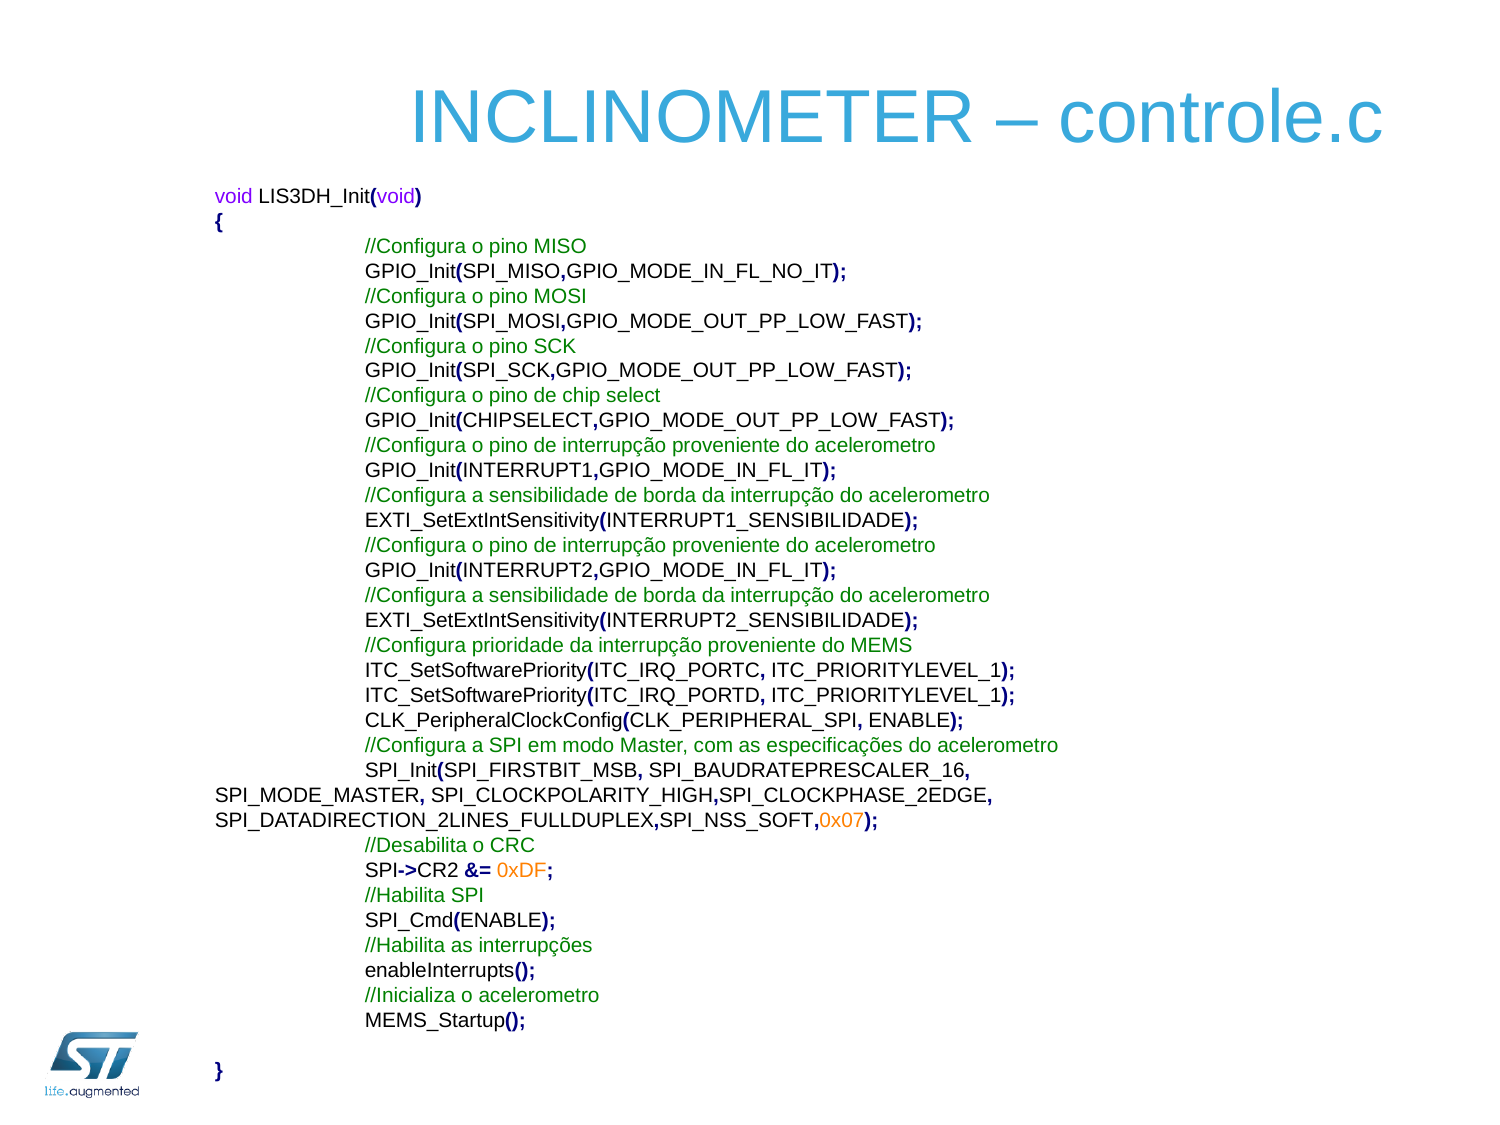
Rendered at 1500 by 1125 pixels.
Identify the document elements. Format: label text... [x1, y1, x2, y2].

title INCLINOMETER – controle.c [75, 19, 1400, 207]
picture [37, 1022, 147, 1104]
text_box void LIS3DH_Init(void) { //Configura o pino MISO GPIO_Init(SPI_MISO,GPIO_MODE_IN_FL_NO_IT); //Configura o pino MOSI GPIO_Init(SPI_MOSI,GPIO_MODE_OUT_PP_LOW_FAST); //Configura o pino SCK GPIO_Init(SPI_SCK,GPIO_MODE_OUT_PP_LOW_FAST); //Configura o pino de chip select GPIO_Init(CHIPSELECT,GPIO_MODE_OUT_PP_LOW_FAST); //Configura o pino de interrupção proveniente do acelerometro GPIO_Init(INTERRUPT1,GPIO_MODE_IN_FL_IT); //Configura a sensibilidade de borda da interrupção do acelerometro EXTI_SetExtIntSensitivity(INTERRUPT1_SENSIBILIDADE); //Configura o pino de interrupção proveniente do acelerometro GPIO_Init(INTERRUPT2,GPIO_MODE_IN_FL_IT); //Configura a sensibilidade de borda da interrupção do acelerometro EXTI_SetExtIntSensitivity(INTERRUPT2_SENSIBILIDADE); //Configura prioridade da interrupção proveniente do MEMS ITC_SetSoftwarePriority(ITC_IRQ_PORTC, ITC_PRIORITYLEVEL_1); ITC_SetSoftwarePriority(ITC_IRQ_PORTD, ITC_PRIORITYLEVEL_1); CLK_PeripheralClockConfig(CLK_PERIPHERAL_SPI, ENABLE); //Configura a SPI em modo Master, com as especificações do acelerometro SPI_Init(SPI_FIRSTBIT_MSB, SPI_BAUDRATEPRESCALER_16, SPI_MODE_MASTER, SPI_CLOCKPOLARITY_HIGH,SPI_CLOCKPHASE_2EDGE, SPI_DATADIRECTION_2LINES_FULLDUPLEX,SPI_NSS_SOFT,0x07); //Desabilita o CRC SPI->CR2 &= 0xDF; //Habilita SPI SPI_Cmd(ENABLE); //Habilita as interrupções enableInterrupts(); //Inicializa o acelerometro MEMS_Startup(); } [199, 174, 1175, 1089]
